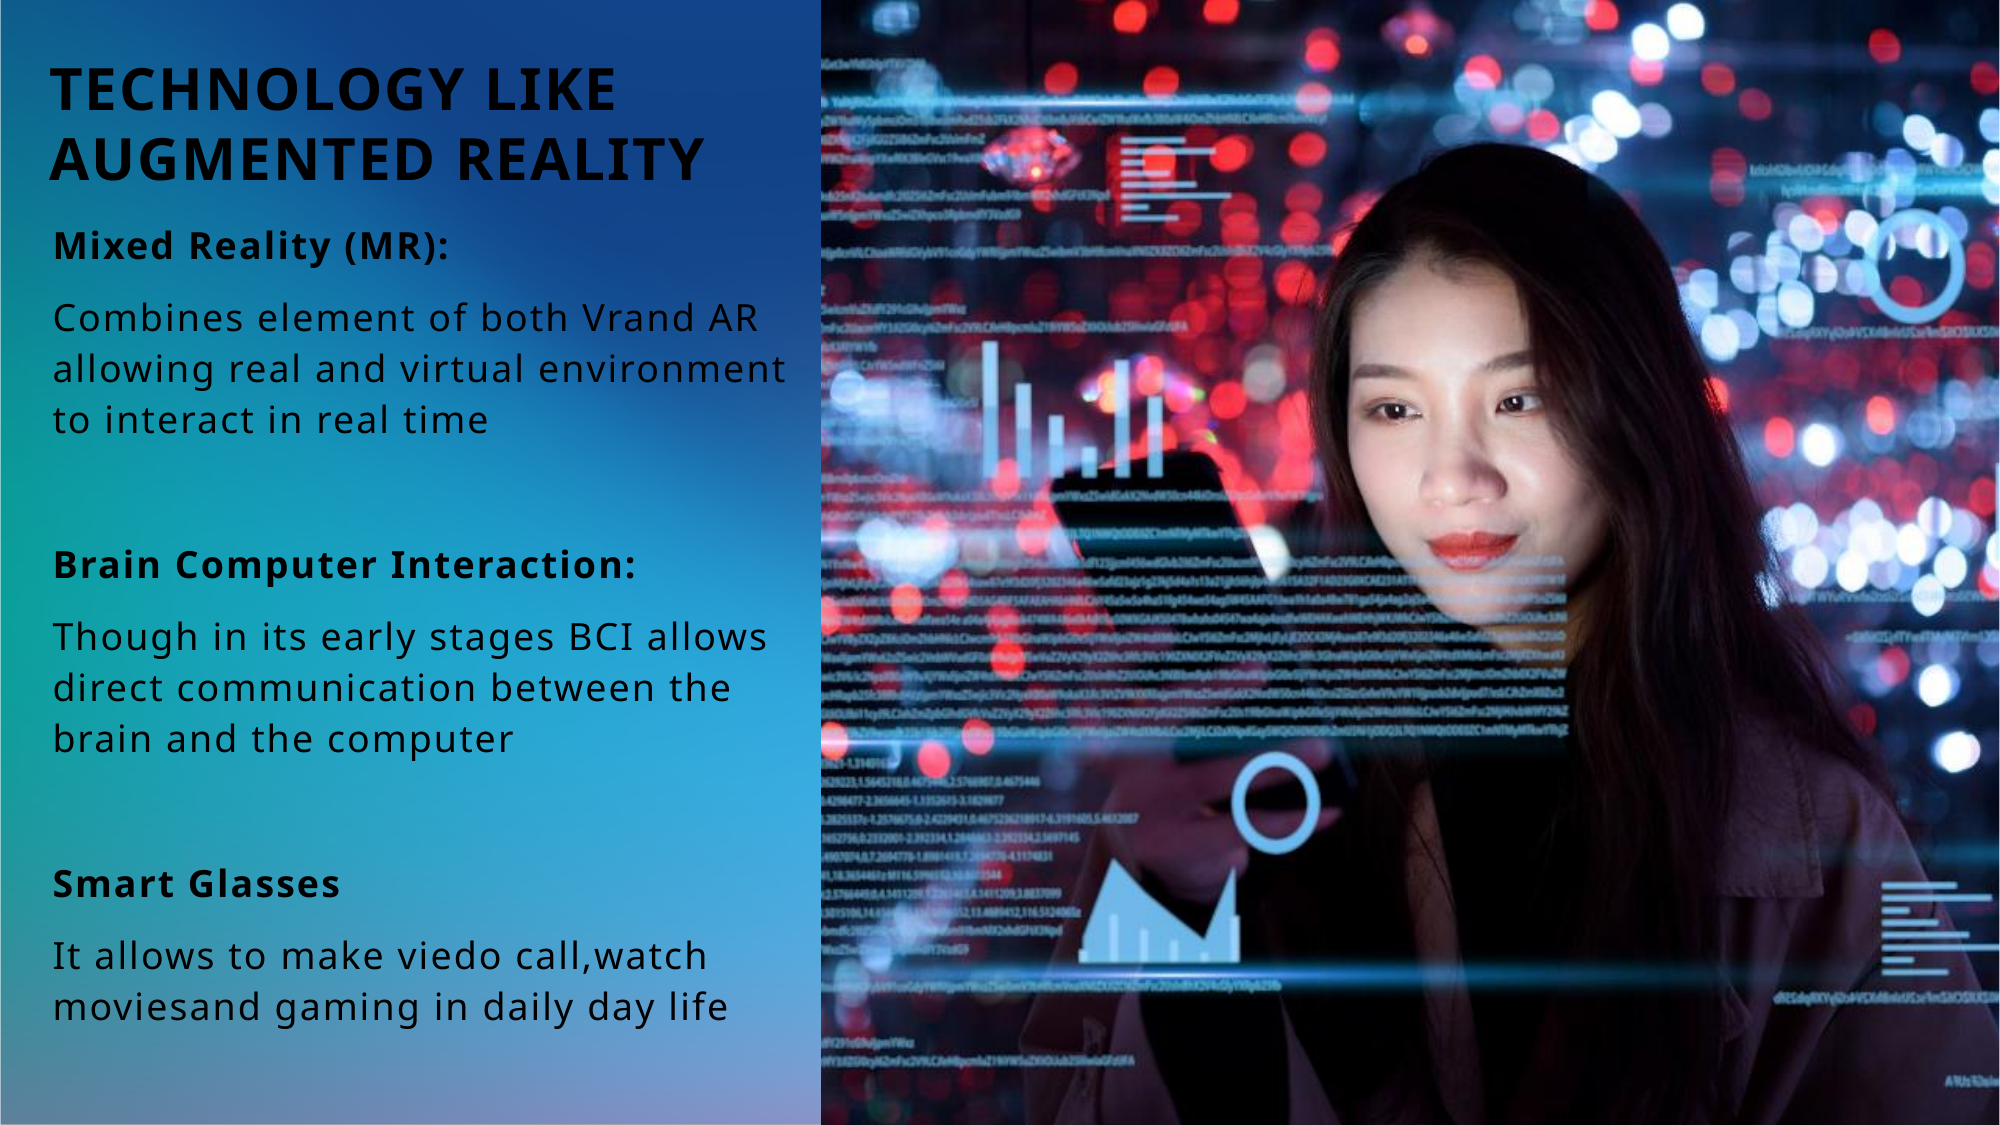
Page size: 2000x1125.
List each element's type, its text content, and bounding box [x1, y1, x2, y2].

list Mixed Reality (MR): Combines element of both Vrand AR allowing real and virtual environment to interact in real time Brain Computer Interaction: Though in its early stages BCI allows direct communication between the brain and the computer Smart Glasses It allows to make viedo call,watch moviesand gaming in daily day life [0, 208, 821, 974]
picture [0, 0, 2000, 1125]
text_box TECHNOLOGY LIKE AUGMENTed REALITY [34, 35, 747, 209]
